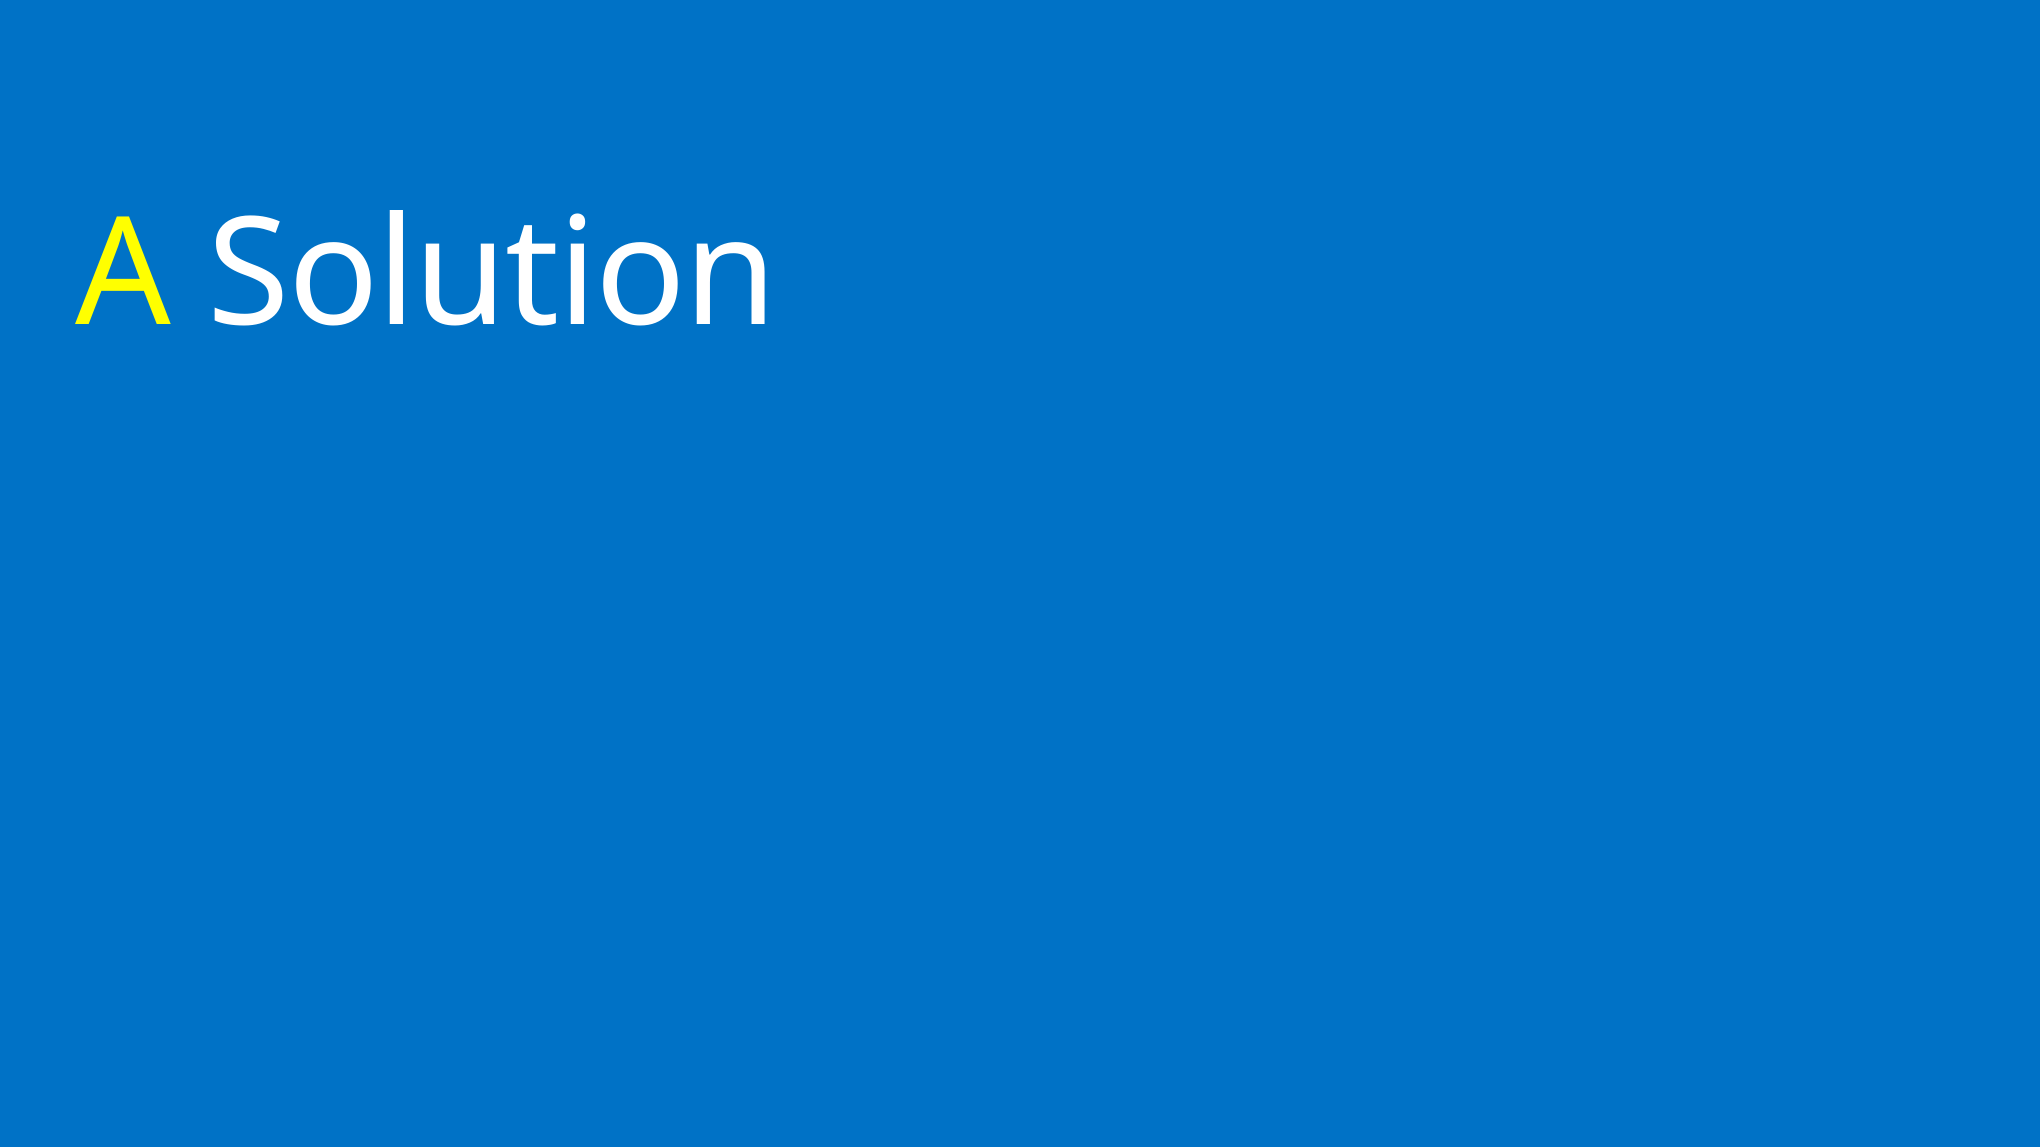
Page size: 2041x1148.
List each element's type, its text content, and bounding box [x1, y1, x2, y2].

title A Solution [60, 180, 1260, 374]
